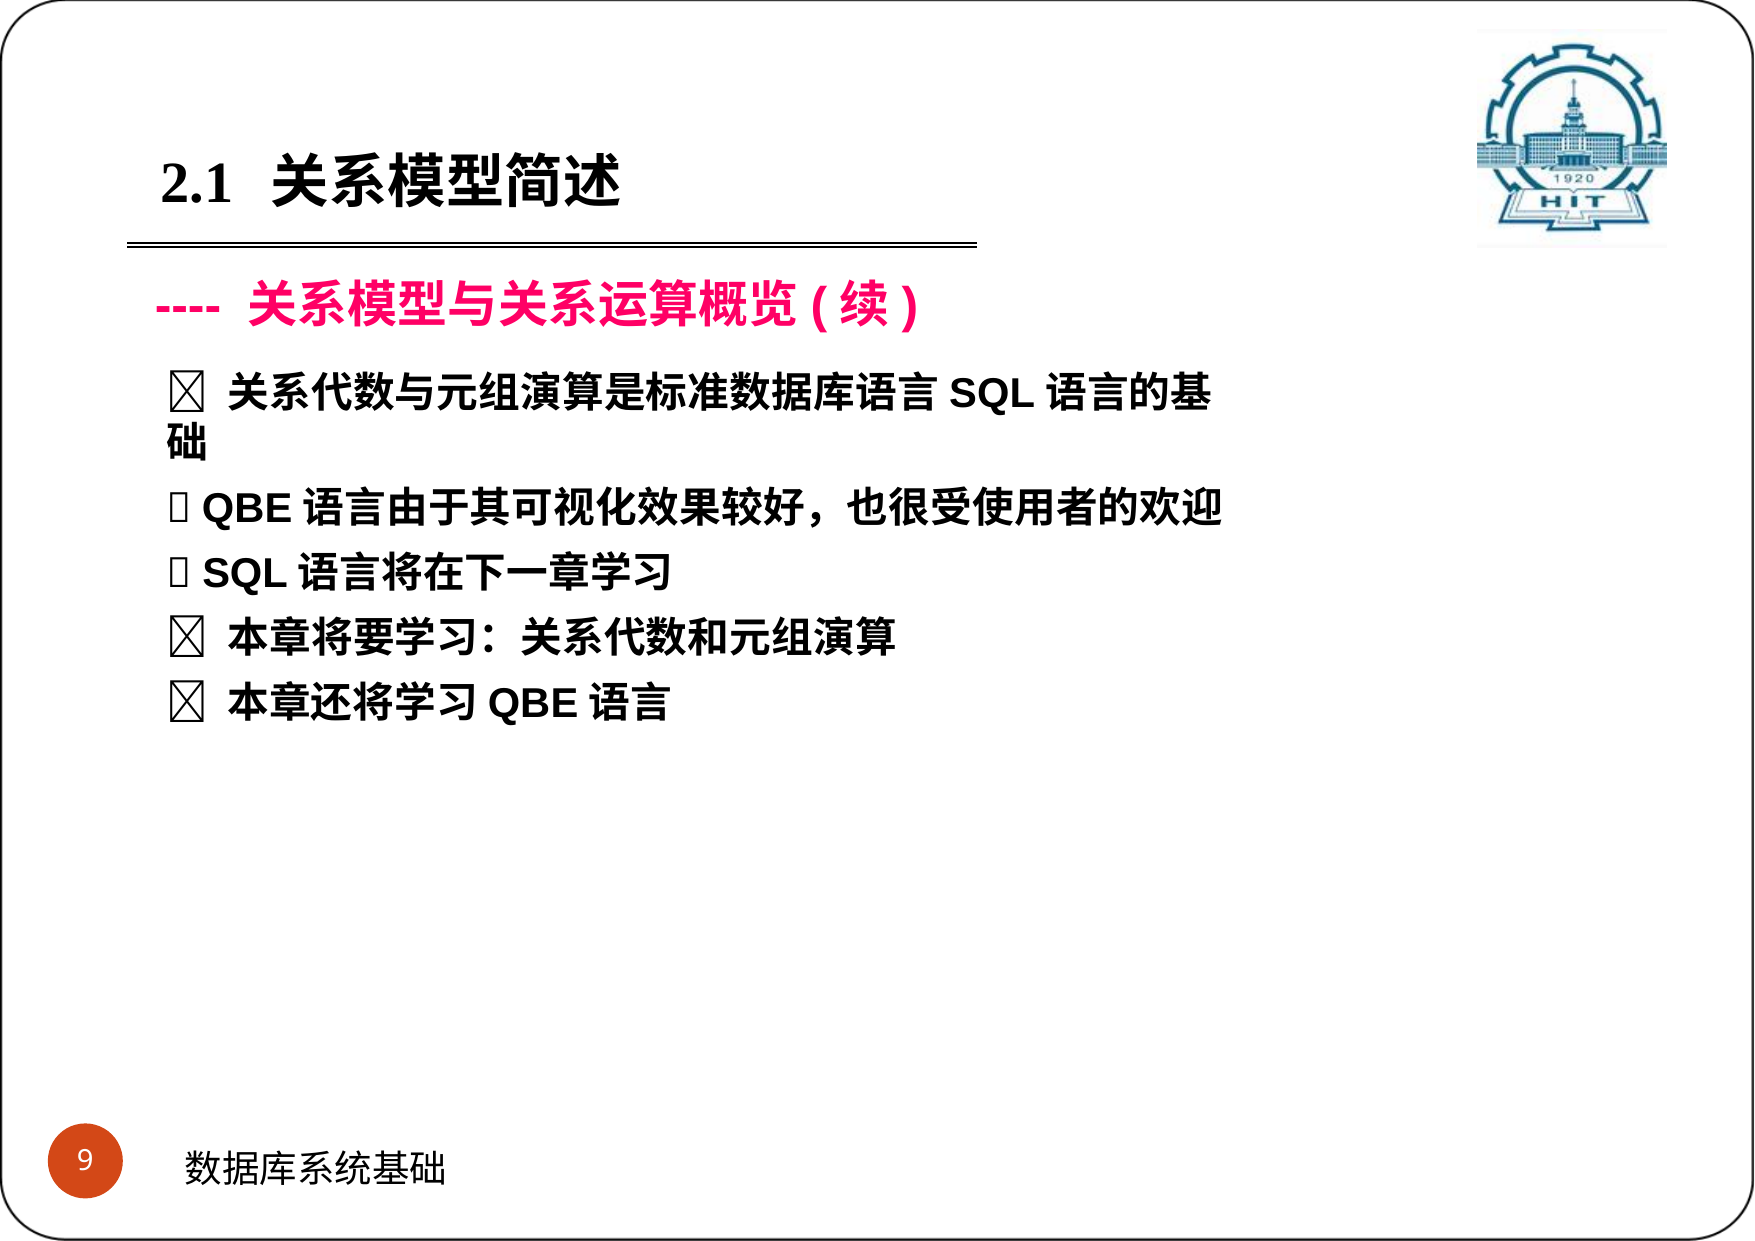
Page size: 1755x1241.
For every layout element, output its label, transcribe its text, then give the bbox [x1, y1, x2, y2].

text_box 2.1 关系模型简述 ---- 关系模型与关系运算概览(续)  关系代数与元组演算是标准数据库语言SQL语言的基础  QBE语言由于其可视化效果较好，也很受使用者的欢迎  SQL语言将在下一章学习  本章将要学习：关系代数和元组演算  本章还将学习QBE语言 [152, 143, 1226, 726]
picture [0, 0, 1755, 1241]
